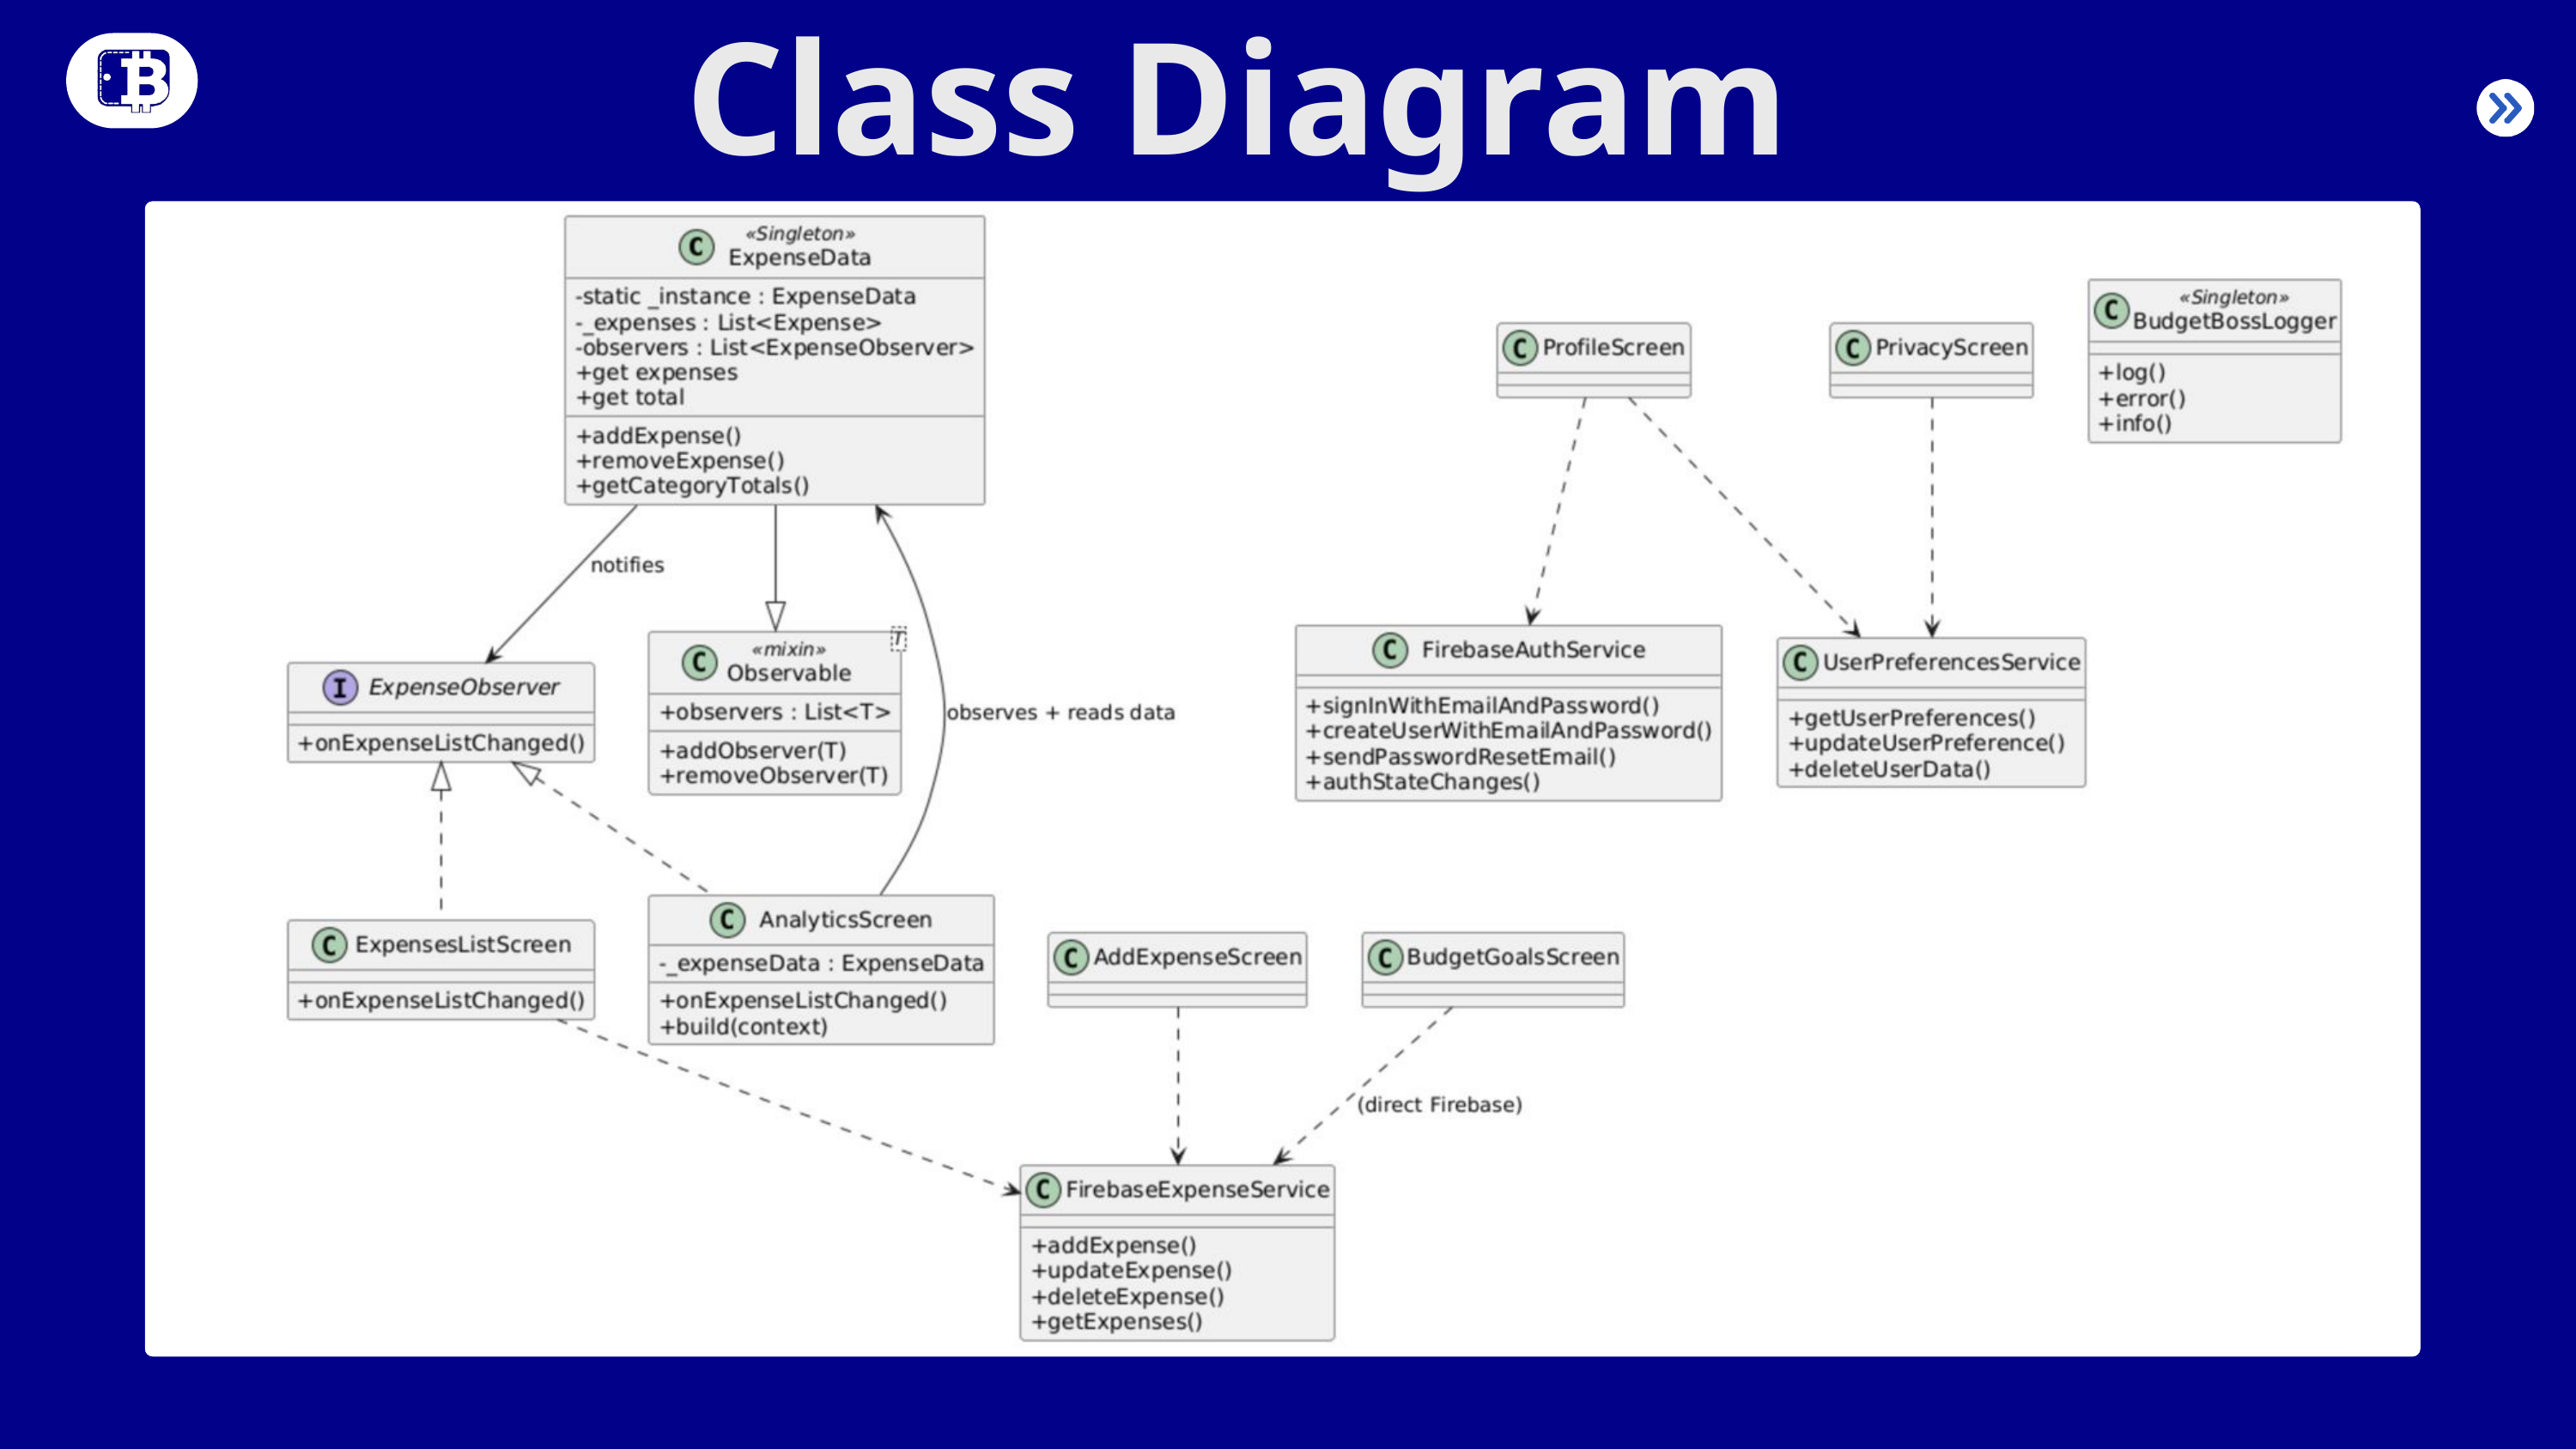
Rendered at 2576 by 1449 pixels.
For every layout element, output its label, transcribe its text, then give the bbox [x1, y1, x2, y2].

text_box [2476, 79, 2536, 137]
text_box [65, 33, 198, 129]
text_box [144, 201, 2421, 1357]
text_box [7, 0, 283, 219]
text_box Class Diagram [685, 17, 1891, 186]
